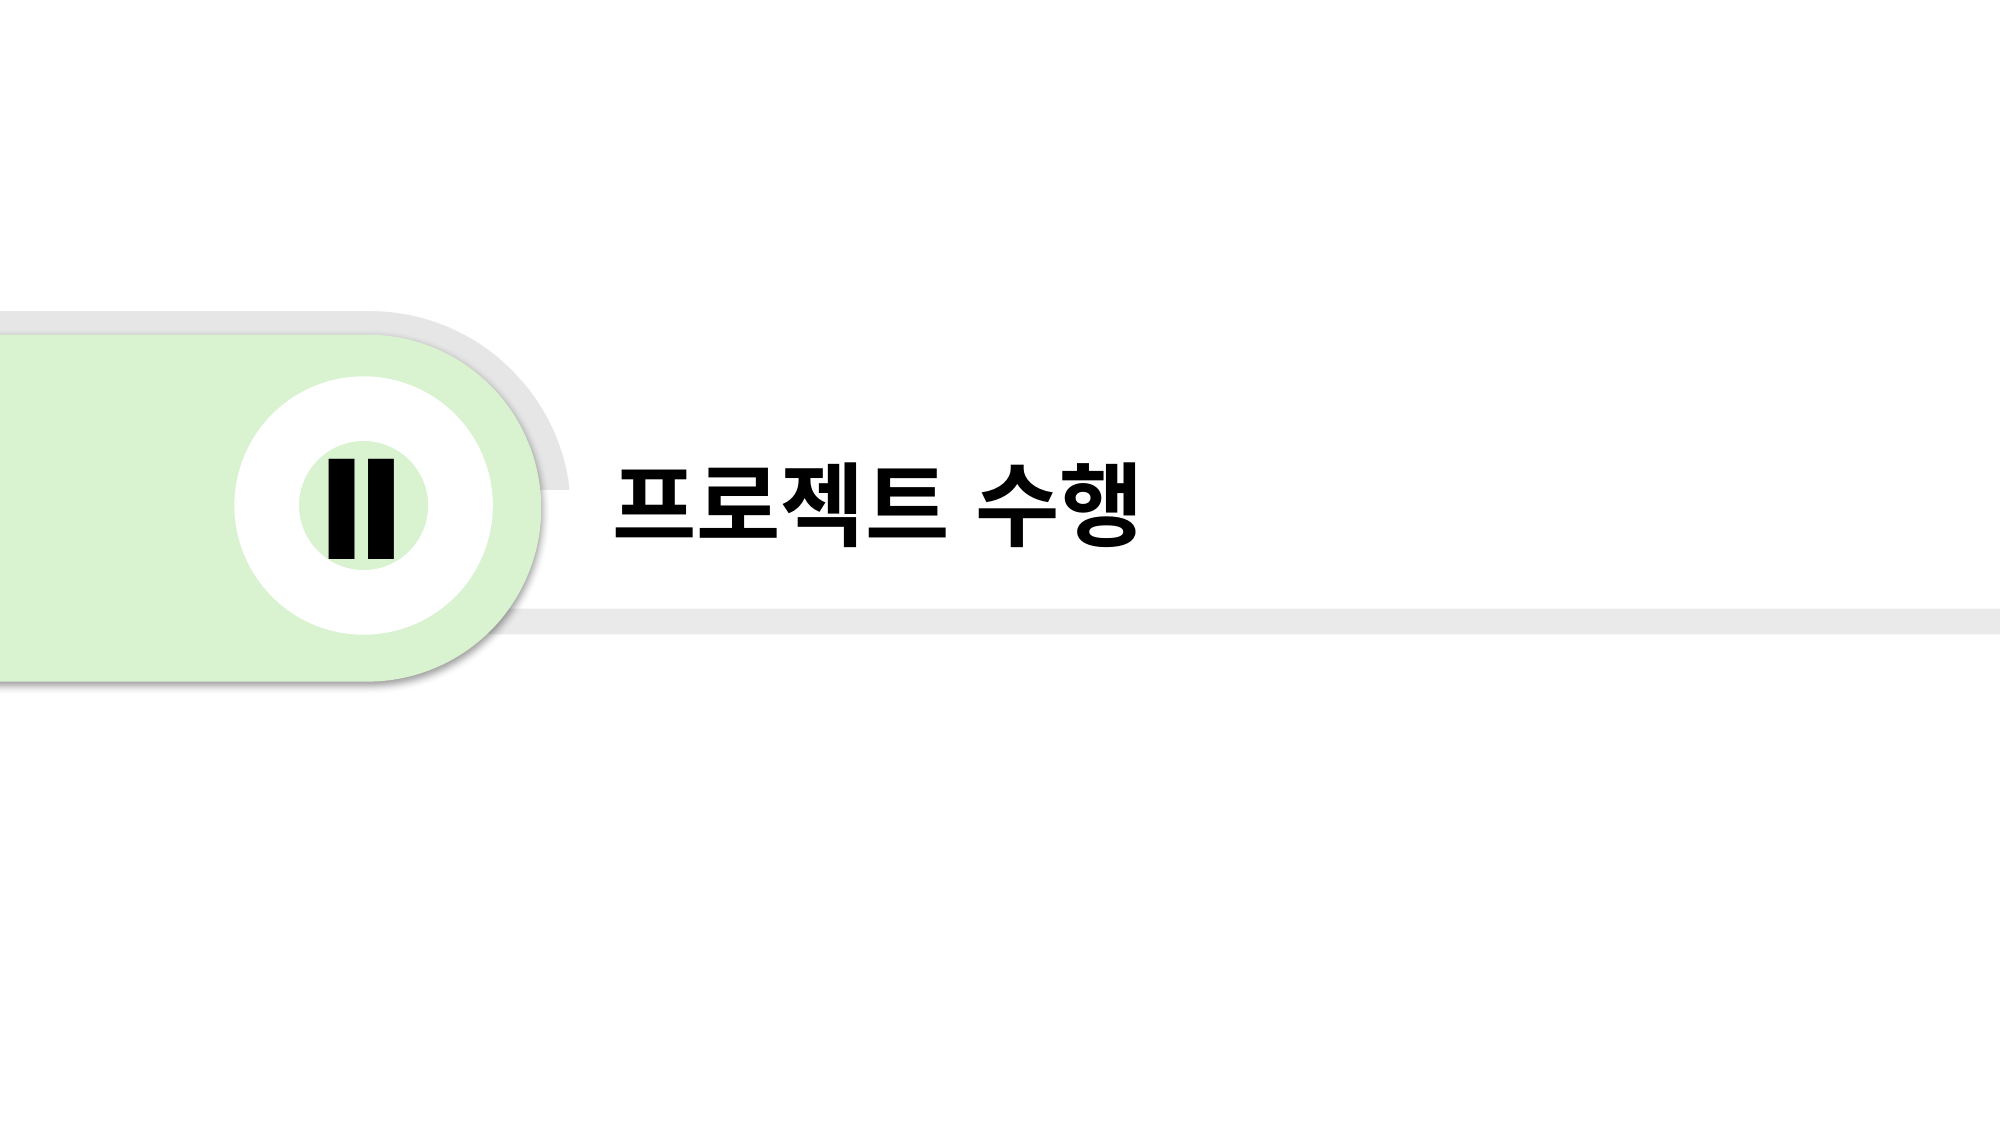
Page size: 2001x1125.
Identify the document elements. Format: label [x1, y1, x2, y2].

text_box [0, 311, 2000, 683]
